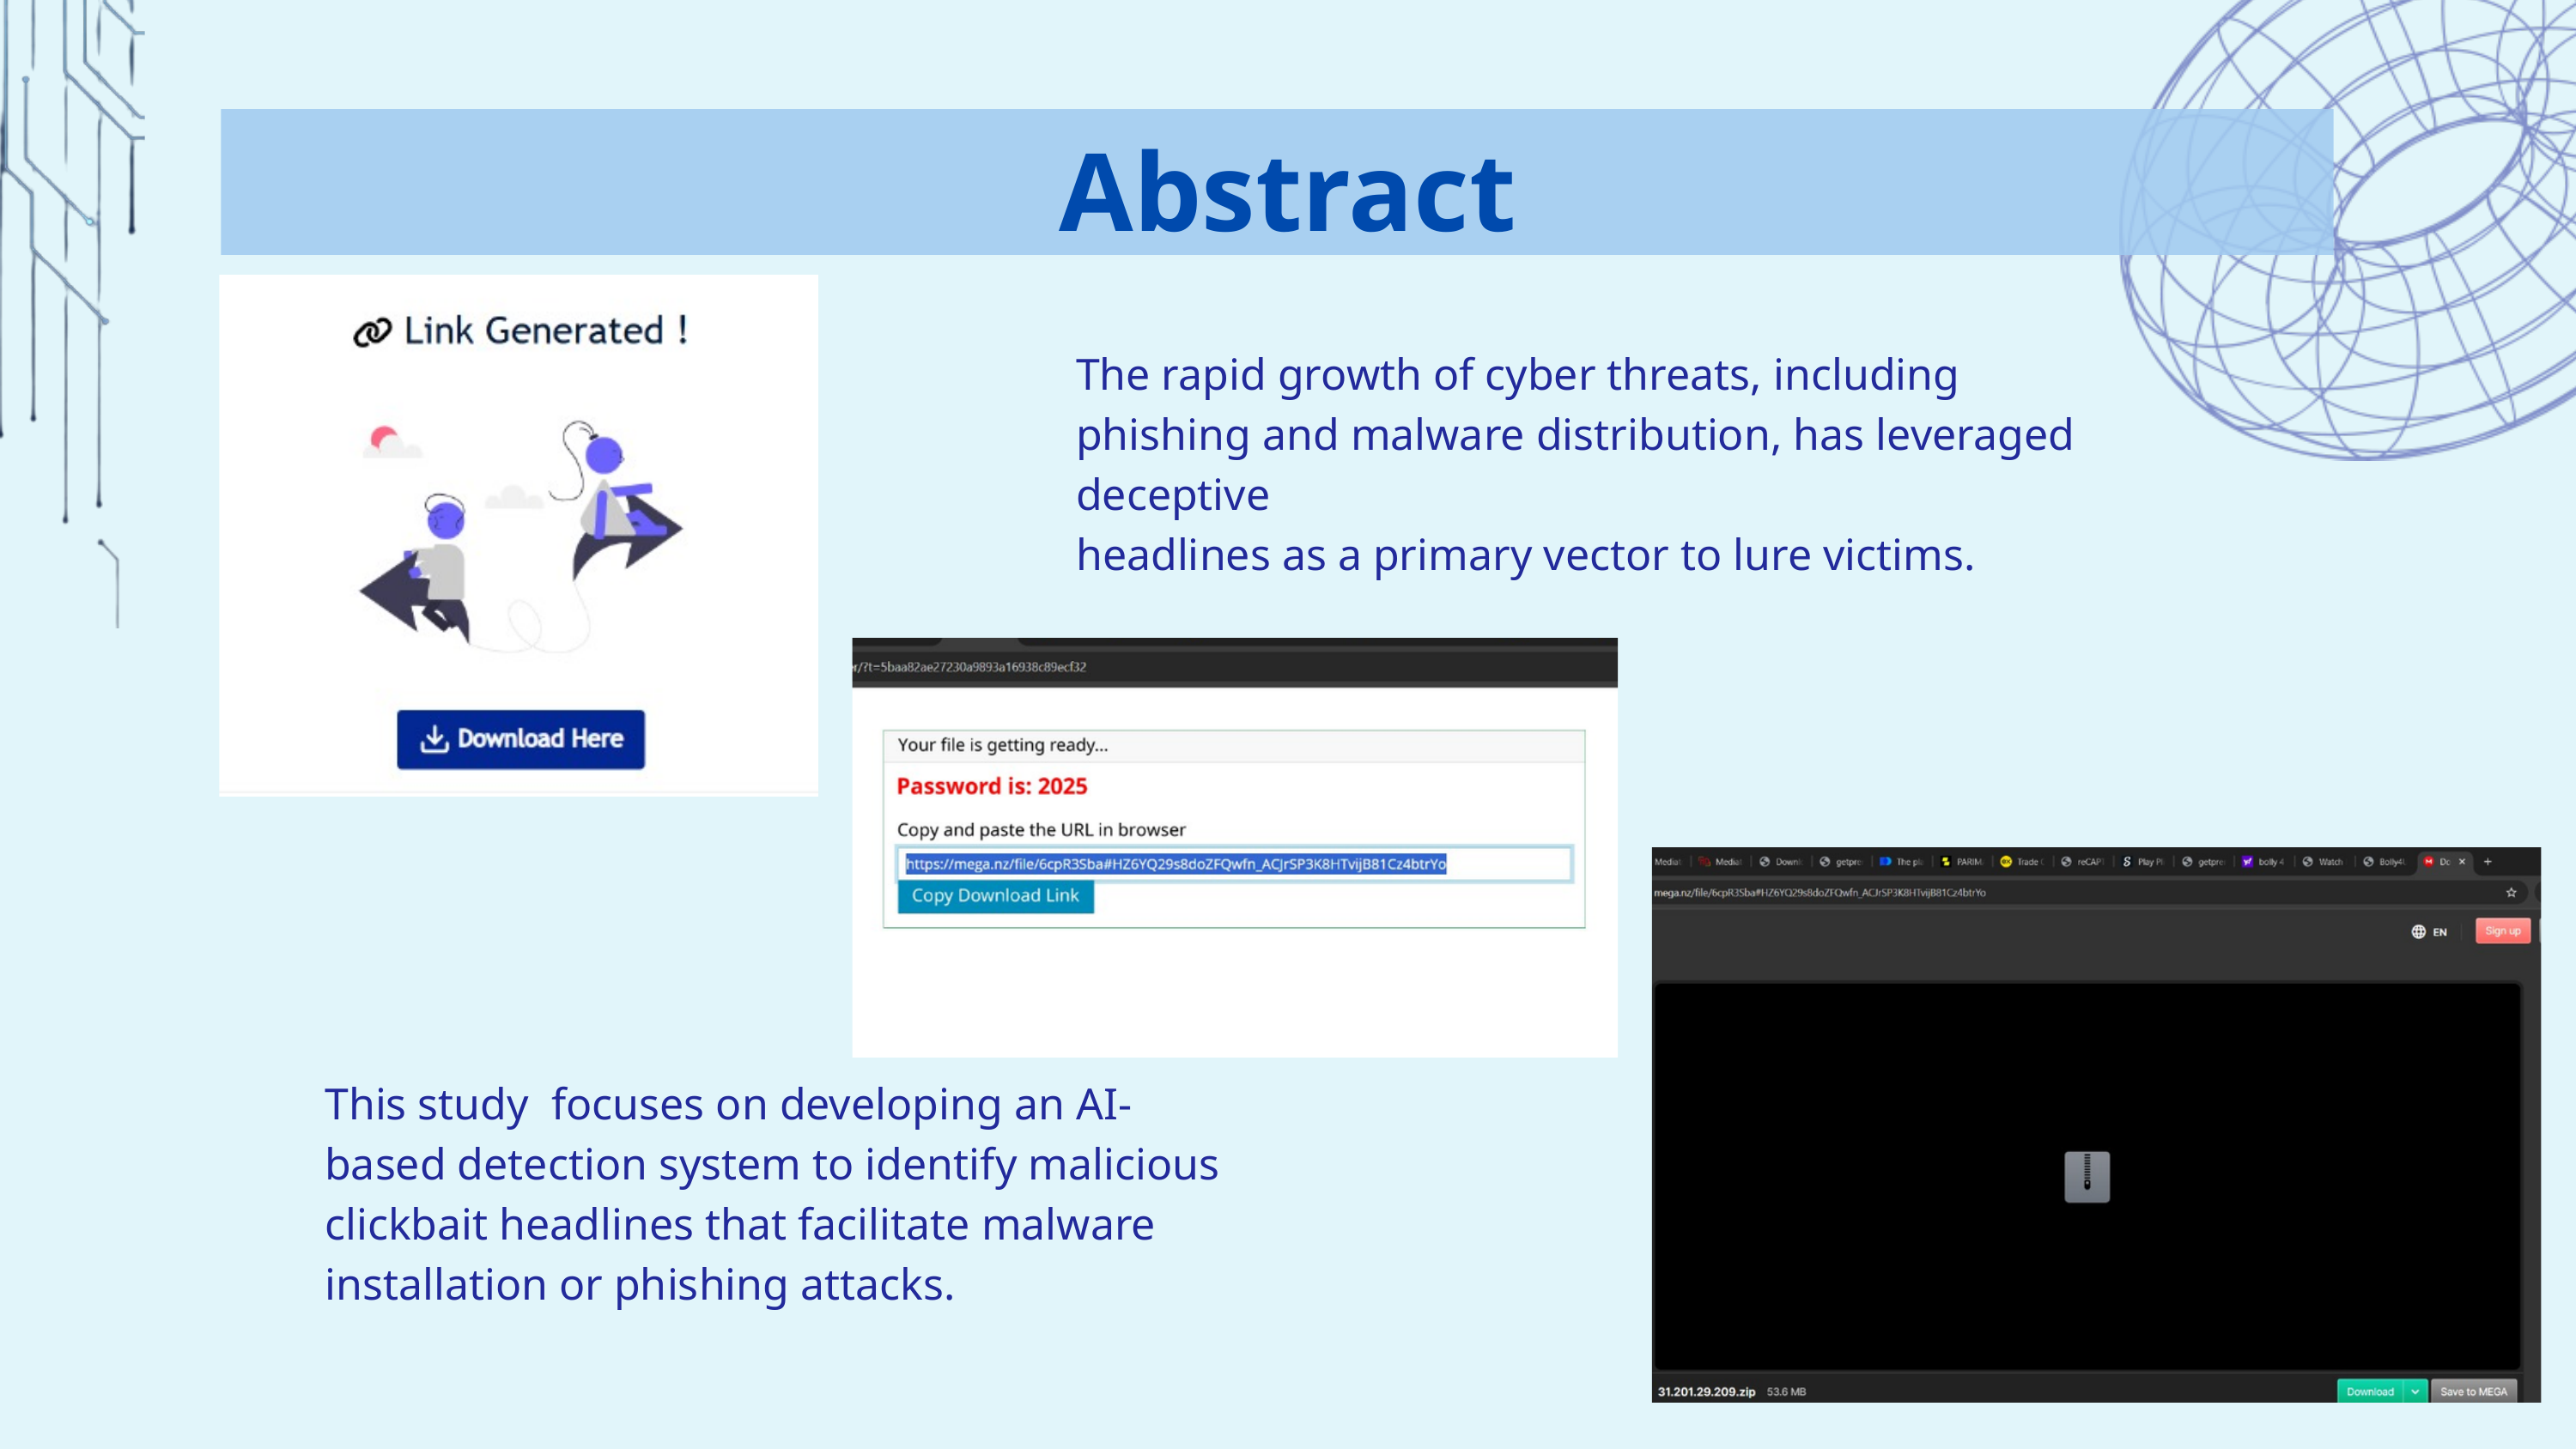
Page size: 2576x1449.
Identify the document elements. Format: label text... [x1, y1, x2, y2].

text_box [0, 0, 145, 628]
text_box [219, 275, 818, 797]
text_box The rapid growth of cyber threats, including phishing and malware distribution, has leveraged deceptive headlines as a primary vector to lure victims. [1076, 338, 2097, 579]
text_box [2118, 0, 2576, 461]
text_box [852, 638, 1619, 1058]
text_box [221, 109, 2334, 255]
text_box This study focuses on developing an AI-based detection system to identify malicious clickbait headlines that facilitate malware installation or phishing attacks. [325, 1068, 1236, 1309]
text_box Abstract [924, 101, 1652, 253]
text_box [1651, 847, 2542, 1403]
